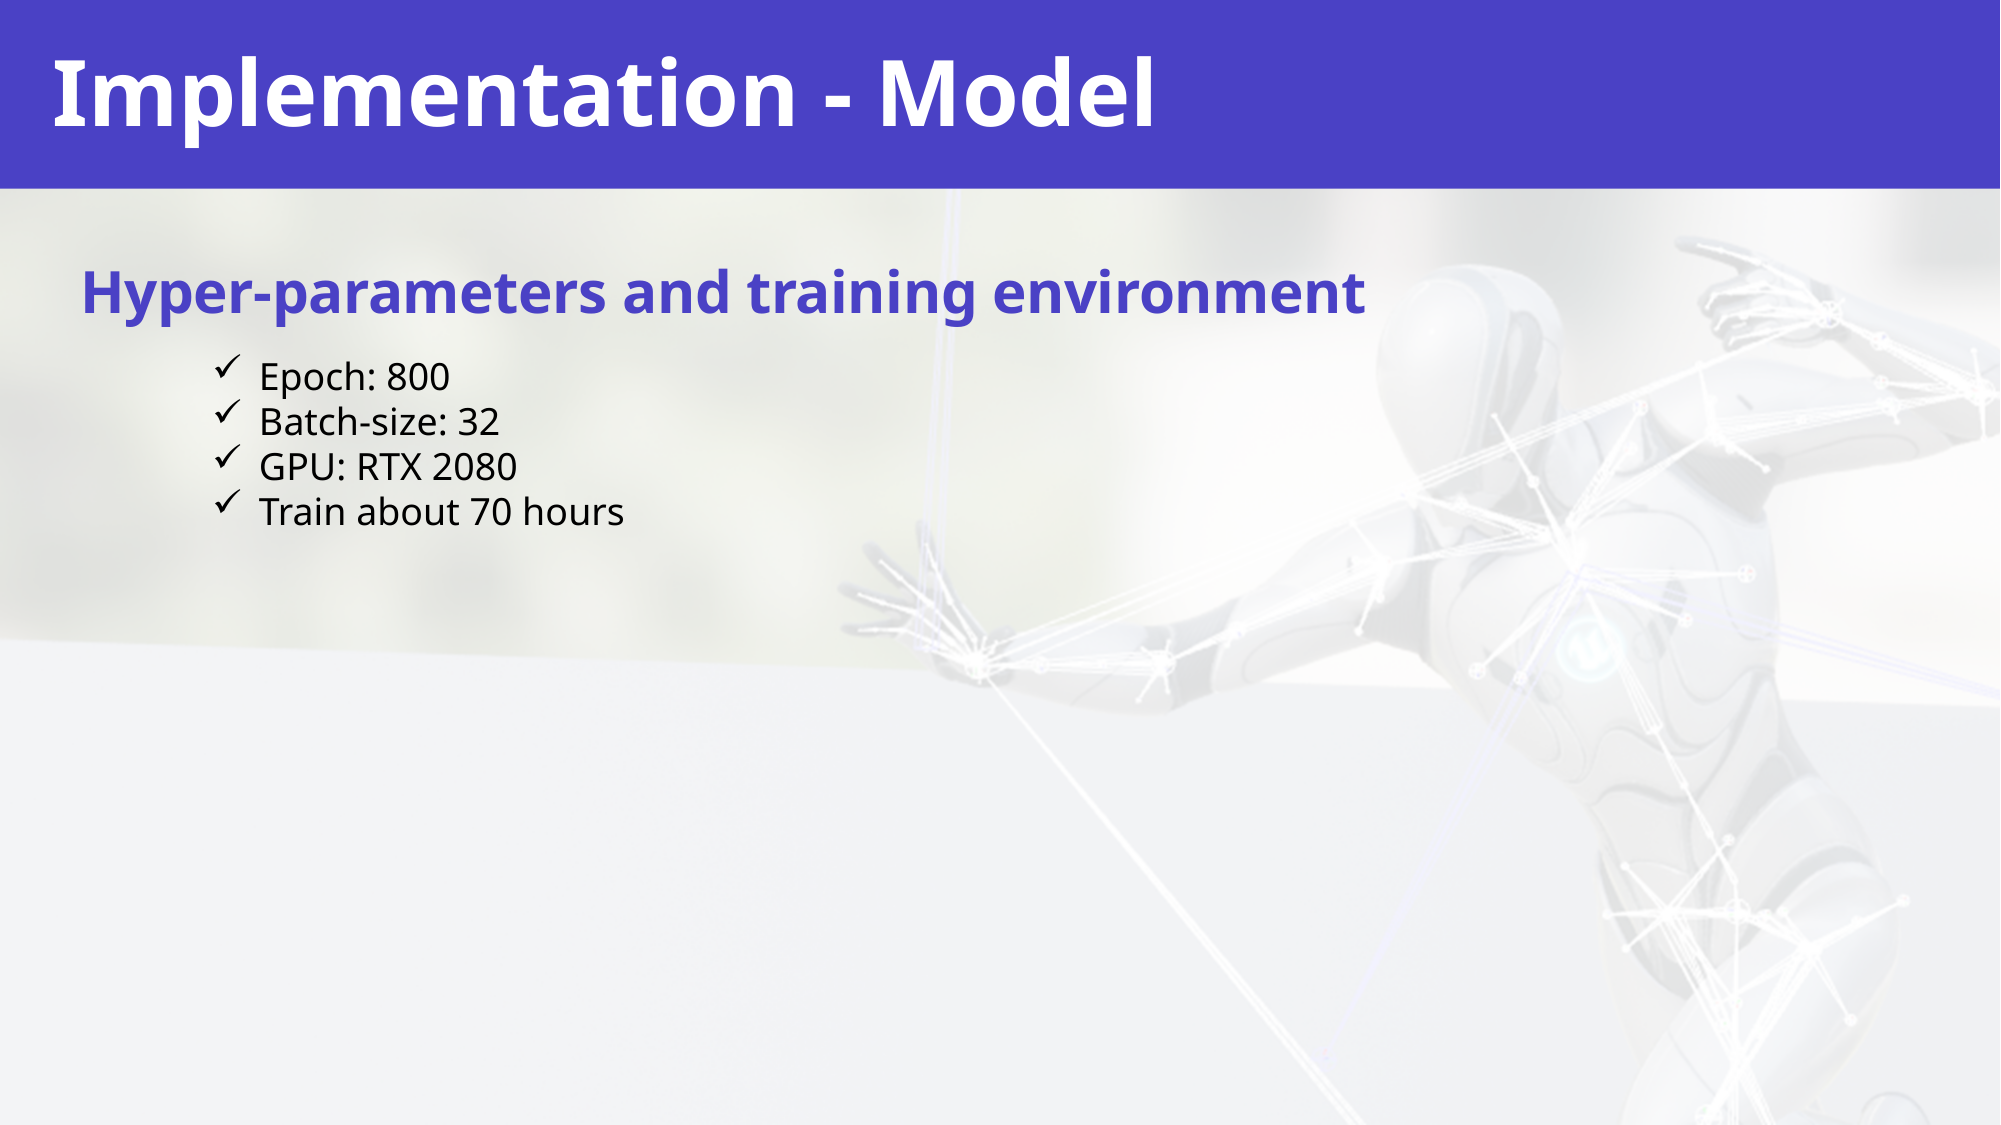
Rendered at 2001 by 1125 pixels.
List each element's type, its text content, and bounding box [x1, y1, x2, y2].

title Implementation - Model [37, 26, 1584, 153]
text_box Epoch: 800 Batch-size: 32 GPU: RTX 2080 Train about 70 hours [197, 345, 700, 585]
text_box Hyper-parameters and training environment [65, 240, 1764, 335]
